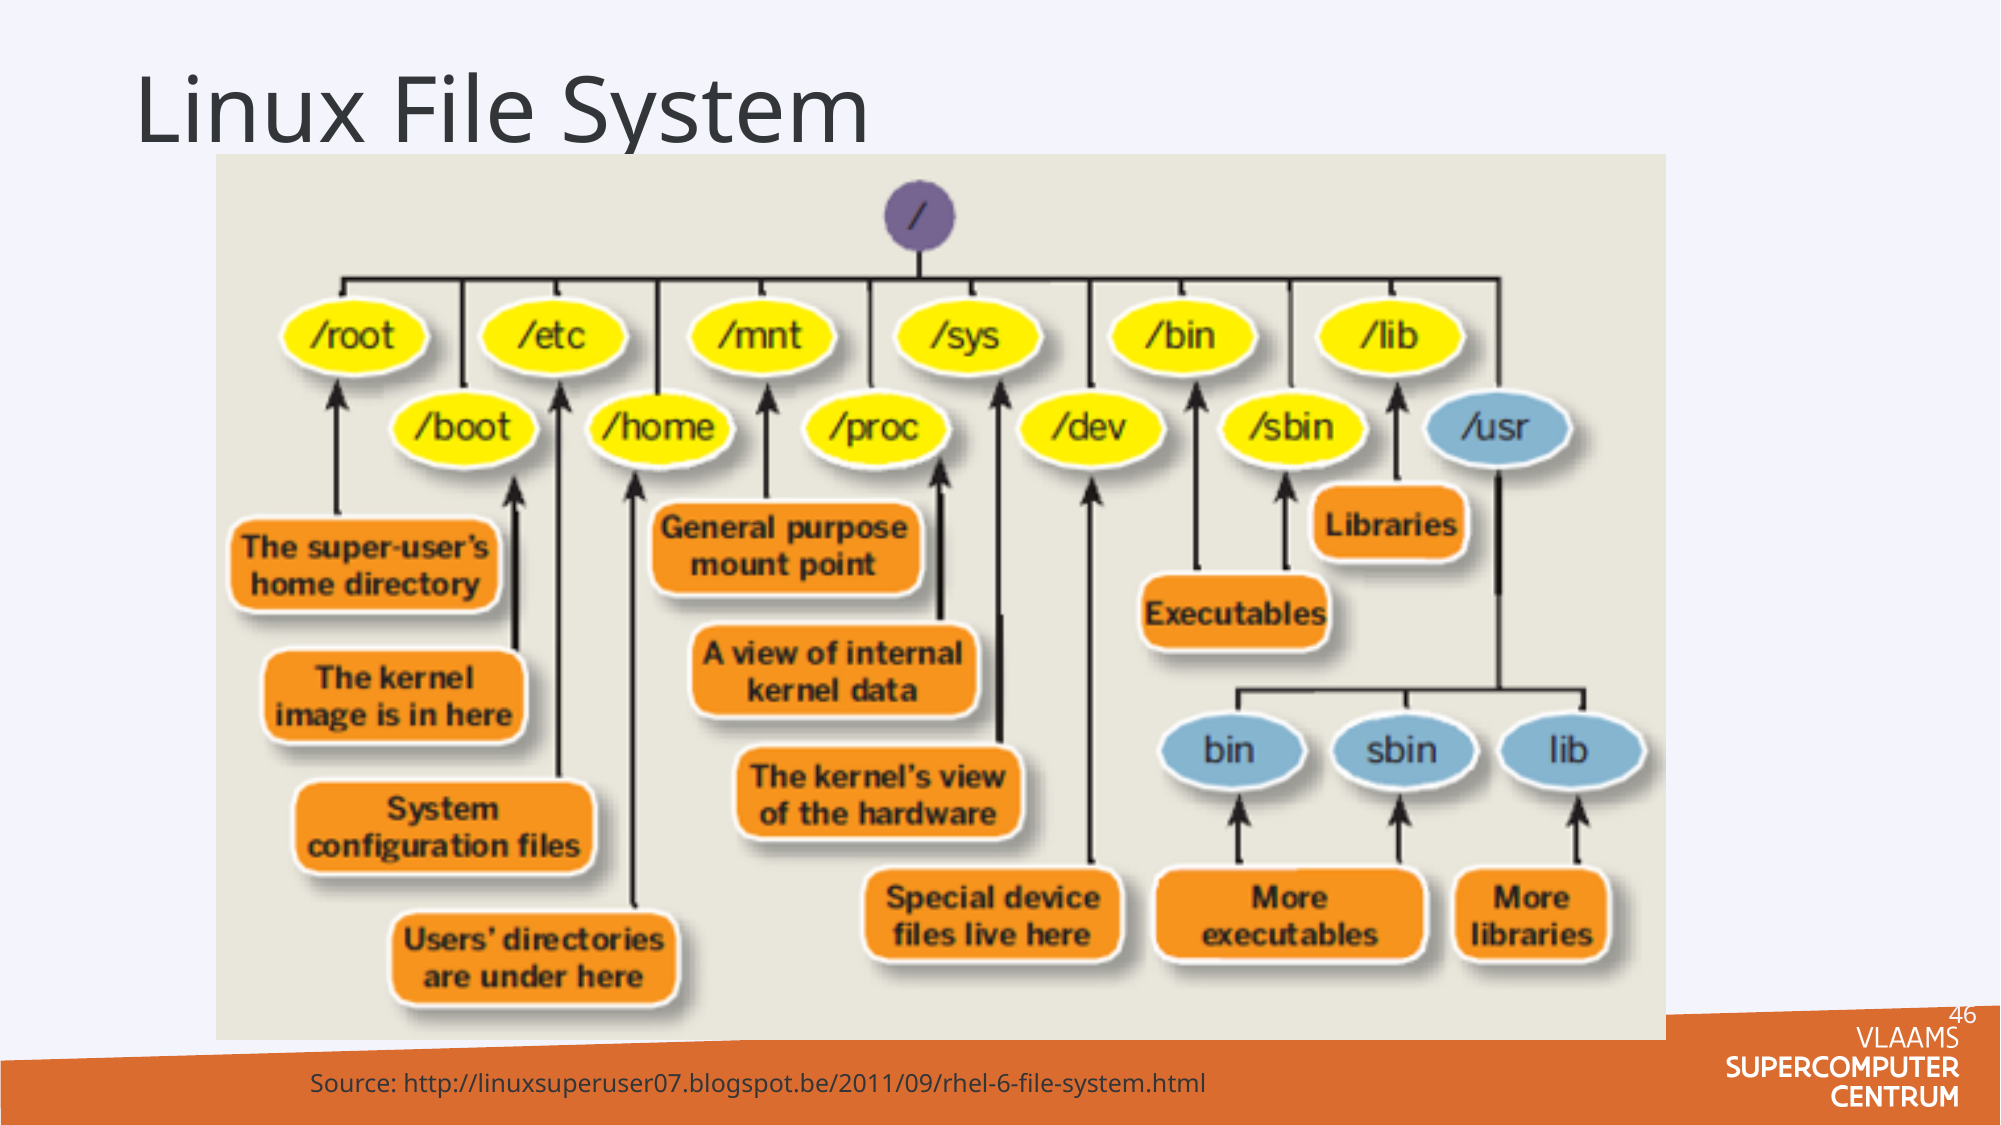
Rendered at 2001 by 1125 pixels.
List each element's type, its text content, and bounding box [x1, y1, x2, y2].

slide_number 46 [1787, 992, 1993, 1040]
picture [216, 154, 1666, 1040]
text_box Source: http://linuxsuperuser07.blogspot.be/2011/09/rhel-6-file-system.html [295, 1060, 1666, 1106]
picture [1725, 1021, 1960, 1117]
title Linux File System [118, 4, 1844, 222]
